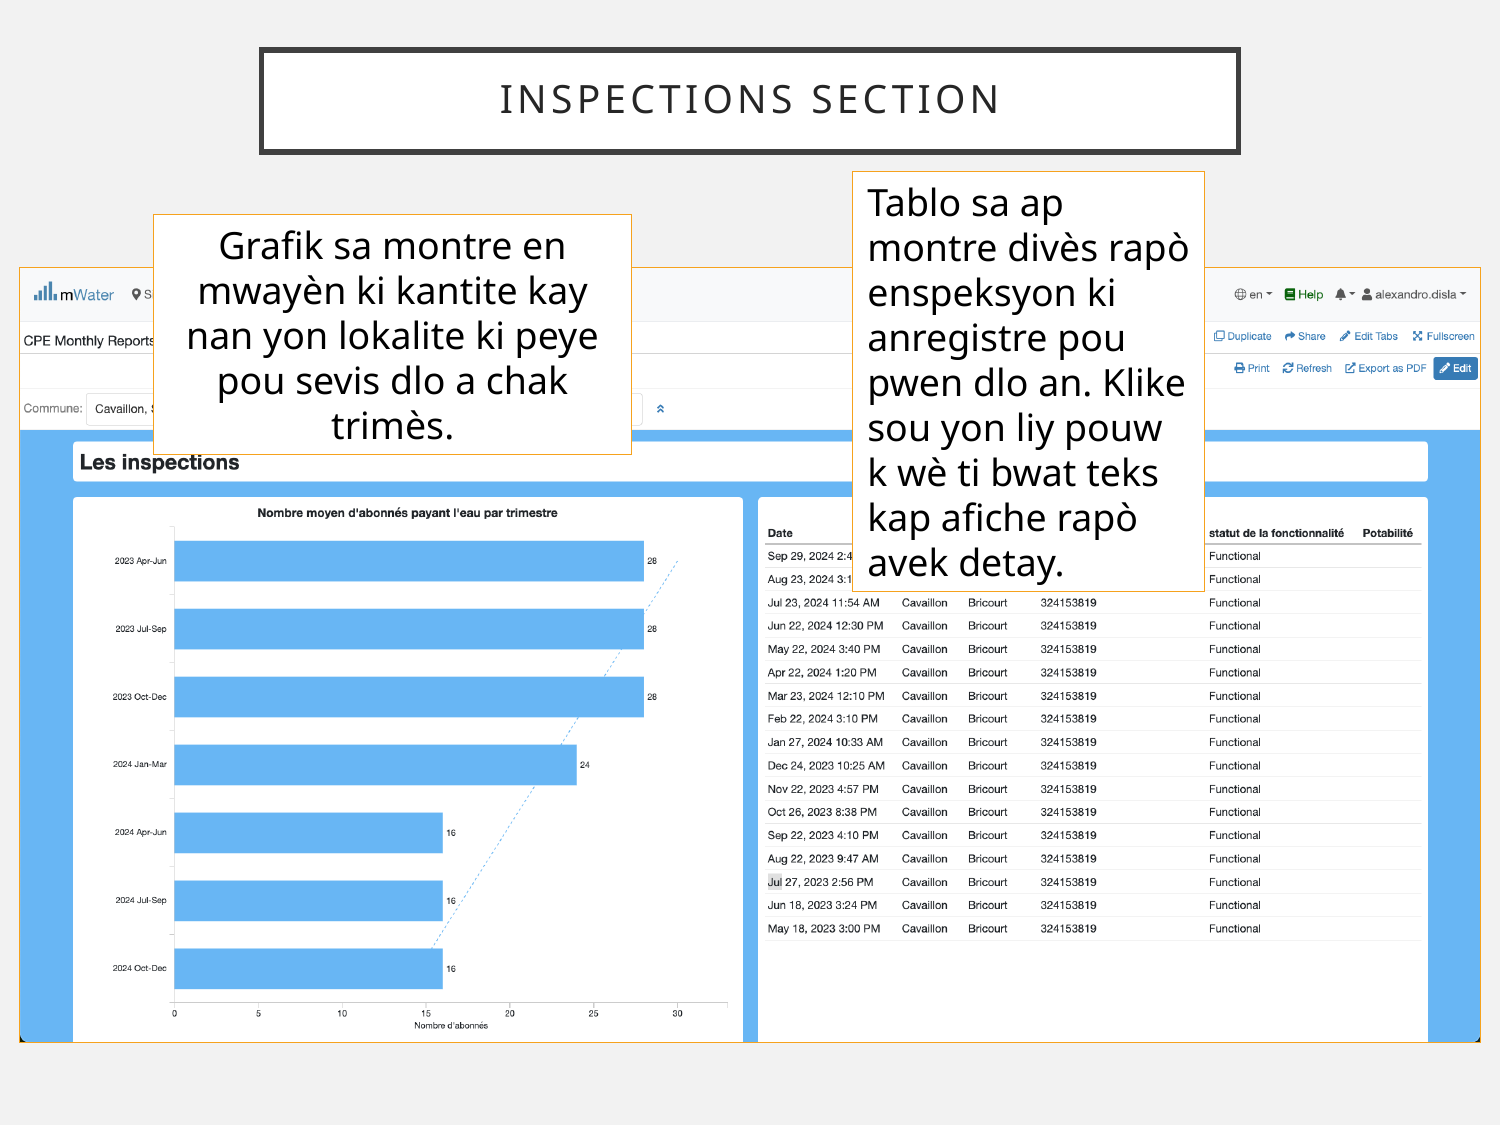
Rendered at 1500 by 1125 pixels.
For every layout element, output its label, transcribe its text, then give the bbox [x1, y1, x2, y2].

picture [19, 267, 1481, 1043]
title Inspections section [259, 47, 1241, 155]
text_box Tablo sa ap montre divès rapò enspeksyon ki anregistre pou pwen dlo an. Klike sou yon liy pouw k wè ti bwat teks kap afiche rapò avek detay. [852, 171, 1205, 267]
text_box Grafik sa montre en mwayèn ki kantite kay nan yon lokalite ki peye pou sevis dlo a chak trimès. [153, 214, 632, 267]
